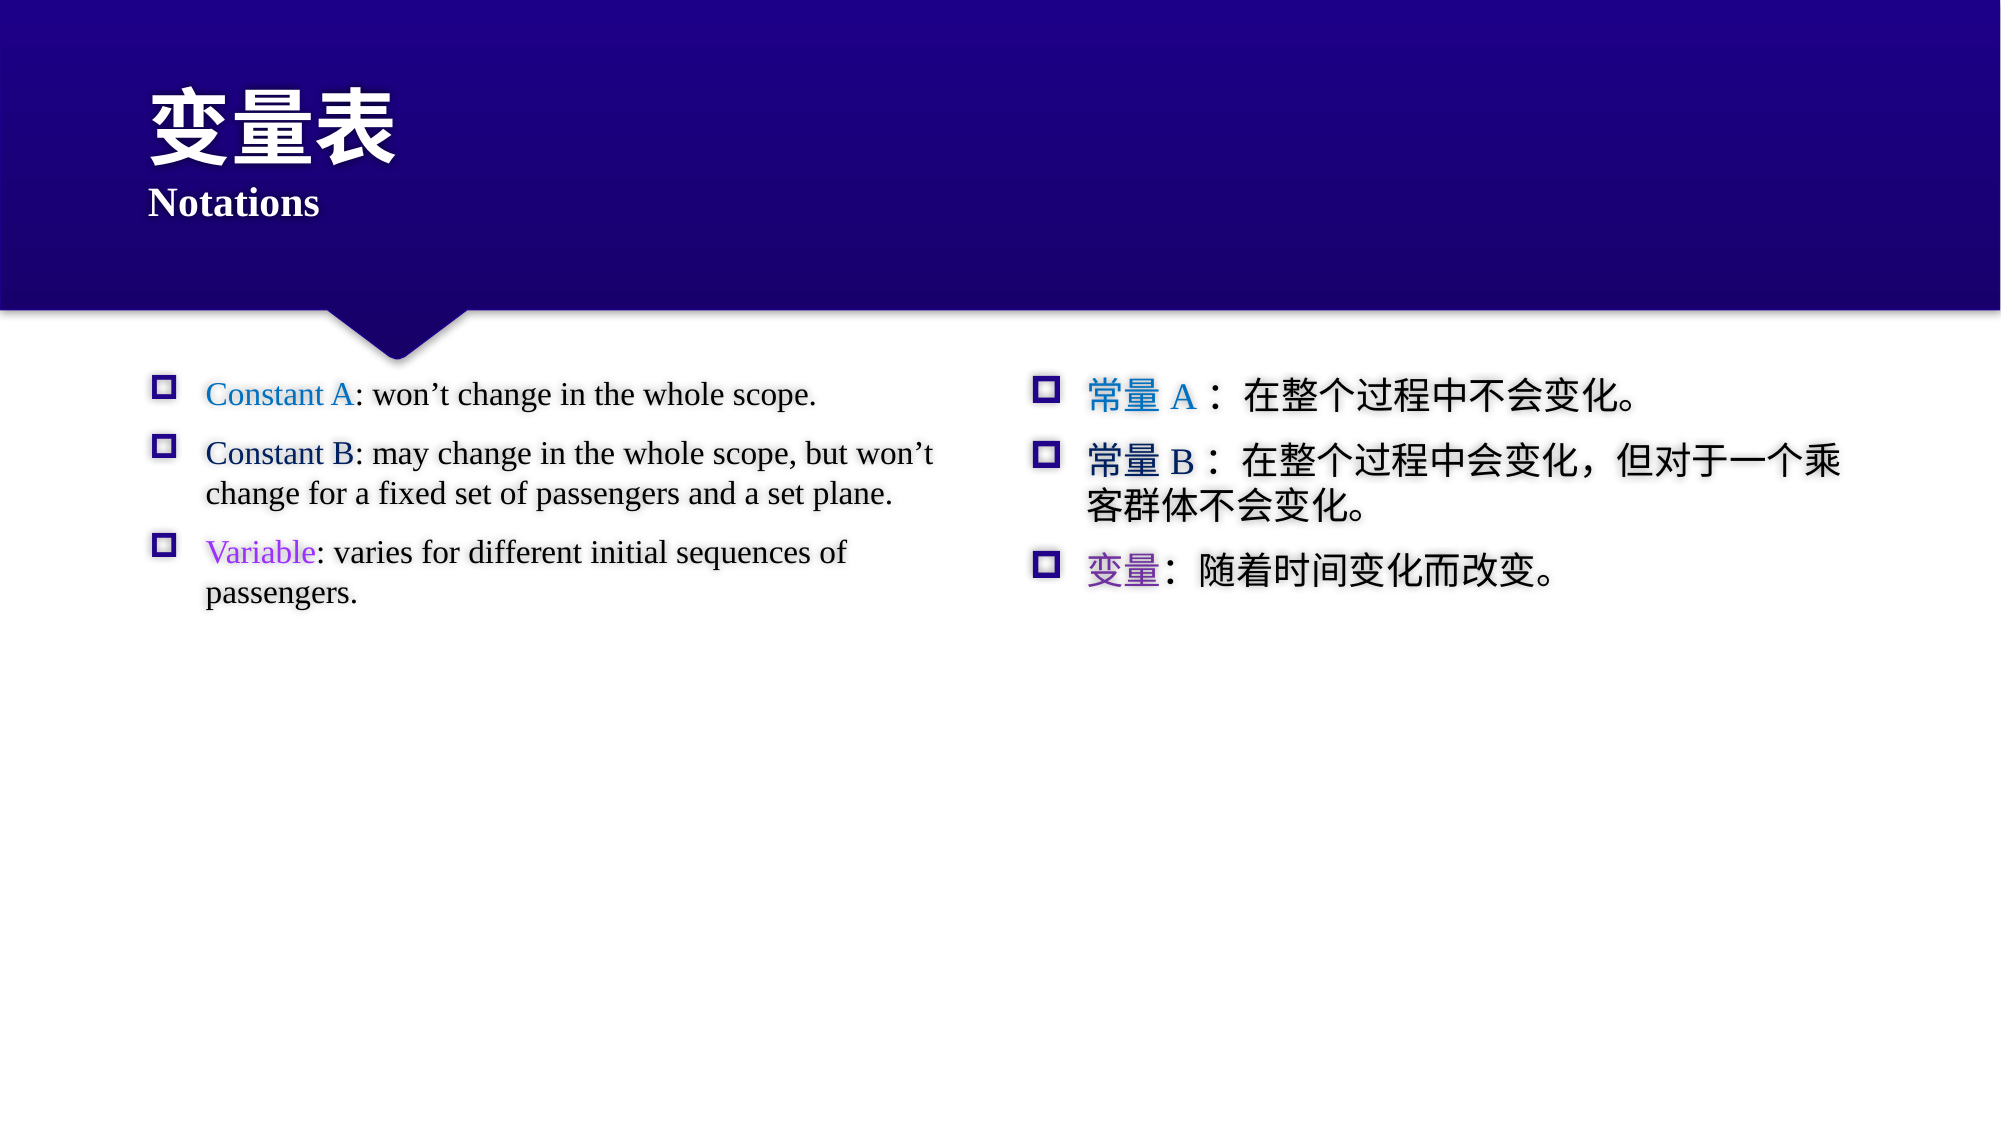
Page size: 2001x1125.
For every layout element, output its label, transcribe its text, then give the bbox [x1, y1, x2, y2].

list 常量A：在整个过程中不会变化。 常量B：在整个过程中会变化，但对于一个乘客群体不会变化。 变量：随着时间变化而改变。 [1014, 364, 1868, 962]
title 变量表 Notations [132, 73, 1868, 233]
list Constant A: won’t change in the whole scope. Constant B: may change in the whole scope, but won’t change for a fixed set of passengers and a set plane. Variable: varies for different initial sequences of passengers. [134, 364, 985, 962]
